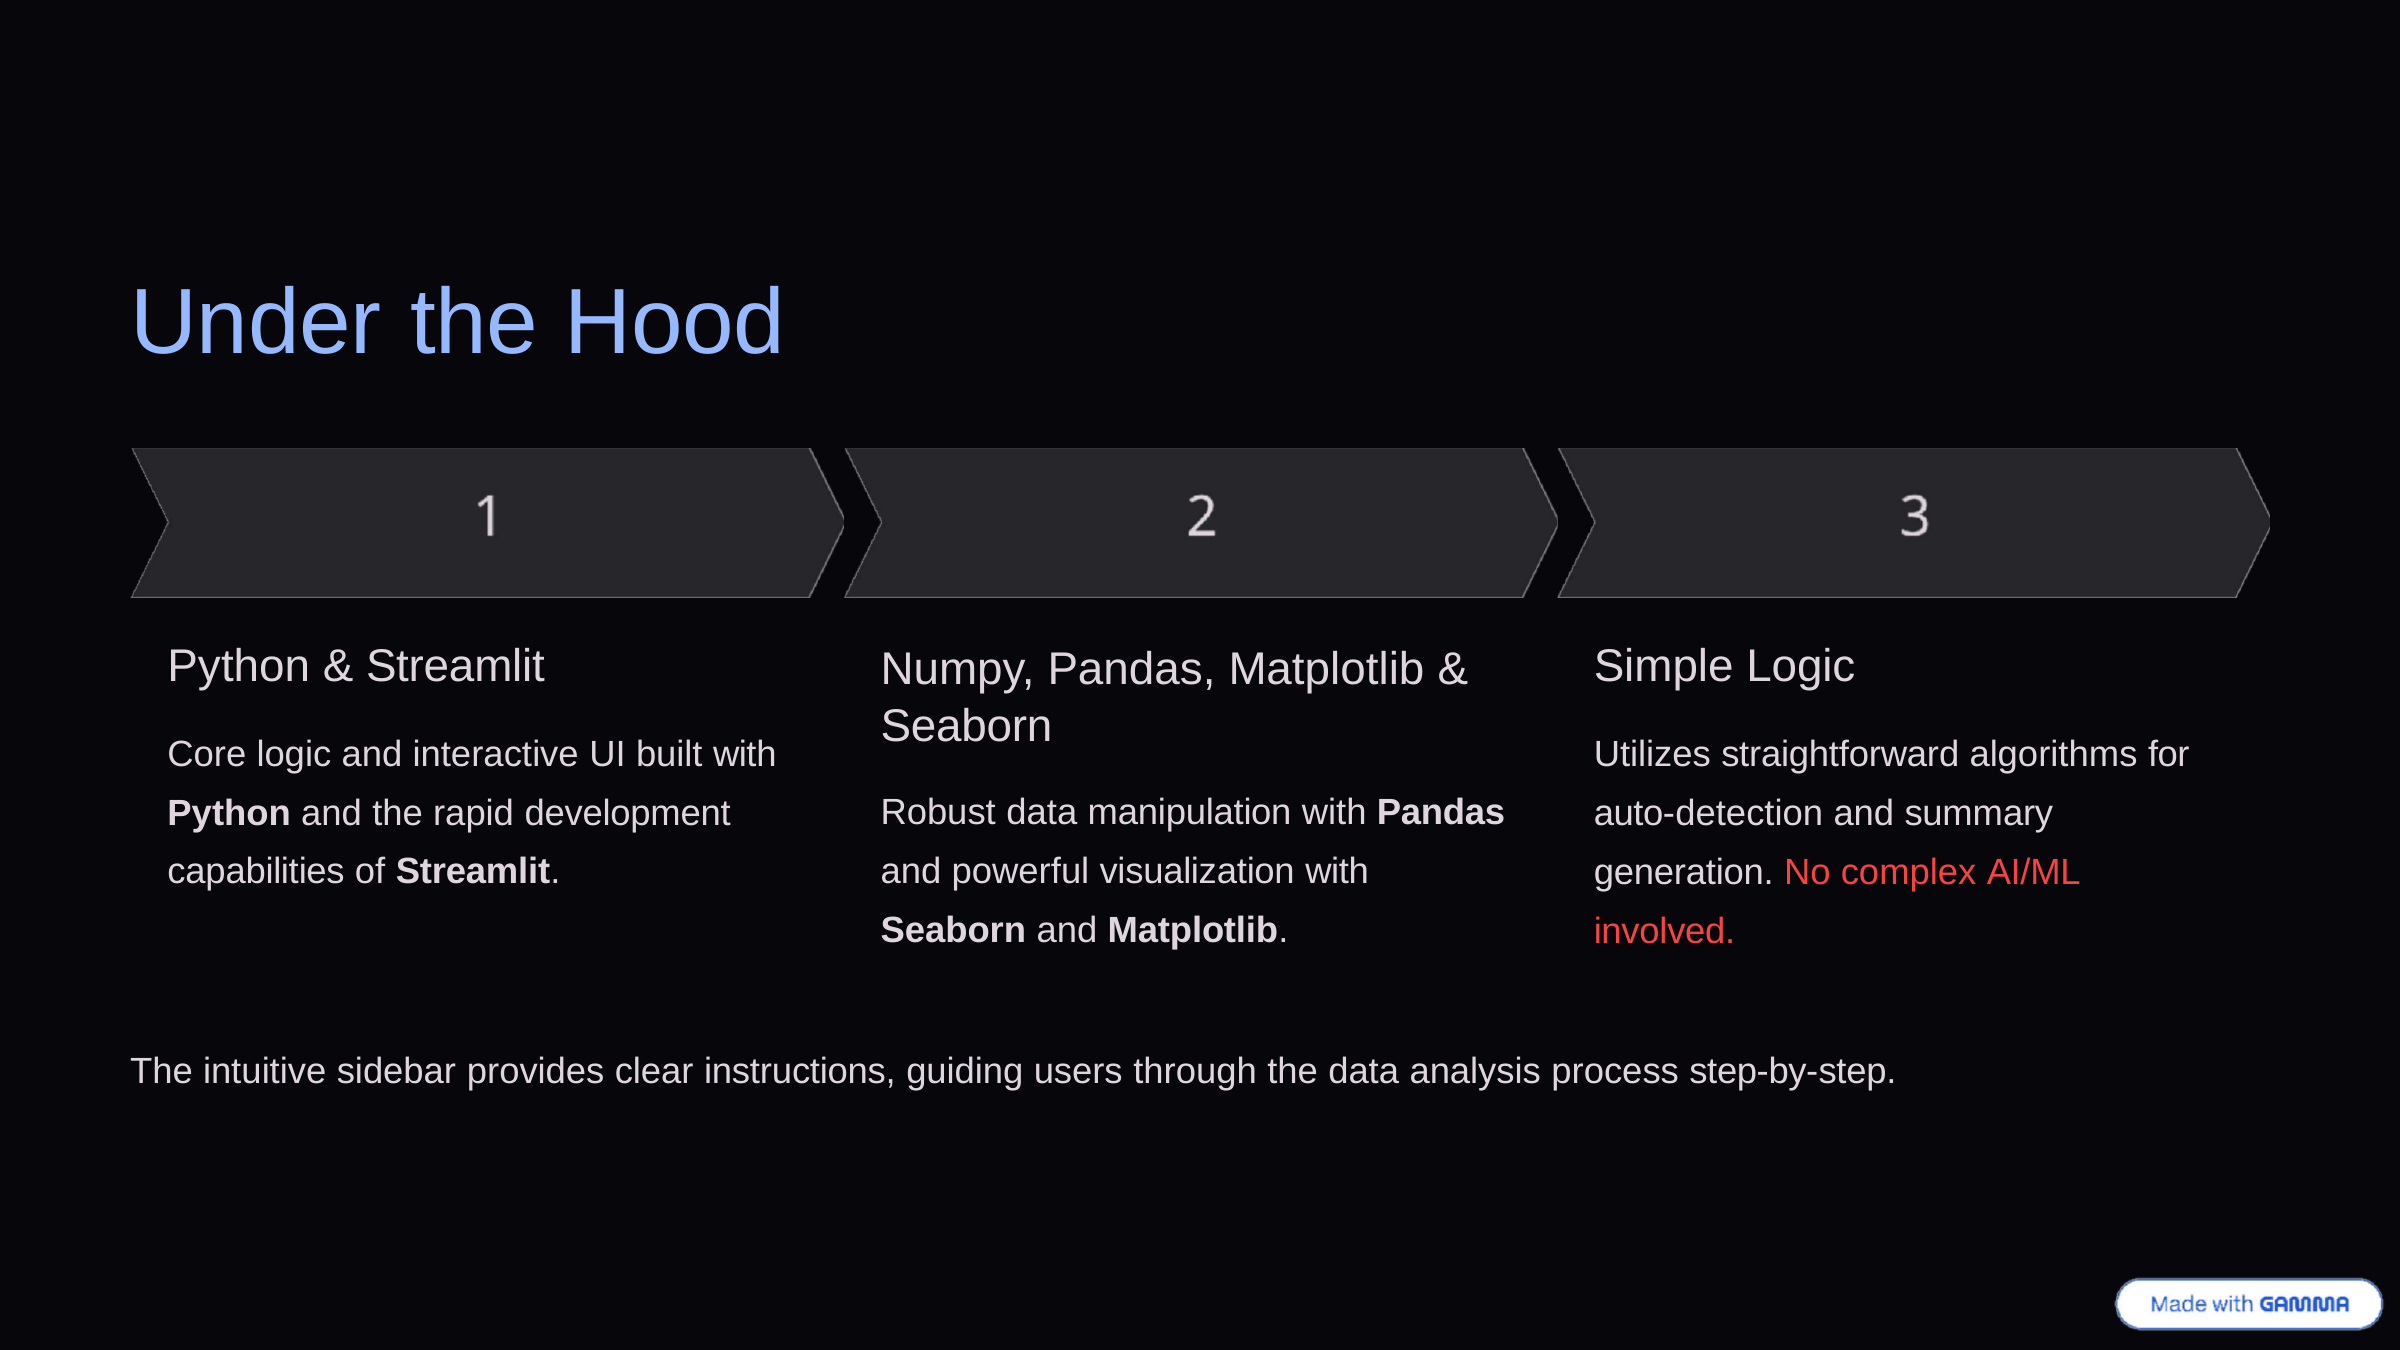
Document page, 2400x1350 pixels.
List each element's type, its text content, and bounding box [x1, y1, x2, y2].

text_box Simple Logic Utilizes straightforward algorithms for auto-detection and summary generation. No complex AI/ML involved. [1591, 634, 2196, 951]
picture [2105, 1271, 2389, 1339]
text_box The intuitive sidebar provides clear instructions, guiding users through the data analysis process step-by-step. [128, 1045, 1903, 1091]
title Under the Hood [128, 258, 787, 448]
text_box Numpy, Pandas, Matplotlib & Seaborn Robust data manipulation with Pandas and powerful visualization with Seaborn and Matplotlib. [878, 633, 1511, 950]
text_box Python & Streamlit Core logic and interactive UI built with Python and the rapid development capabilities of Streamlit. [165, 633, 780, 892]
picture [129, 448, 2270, 598]
